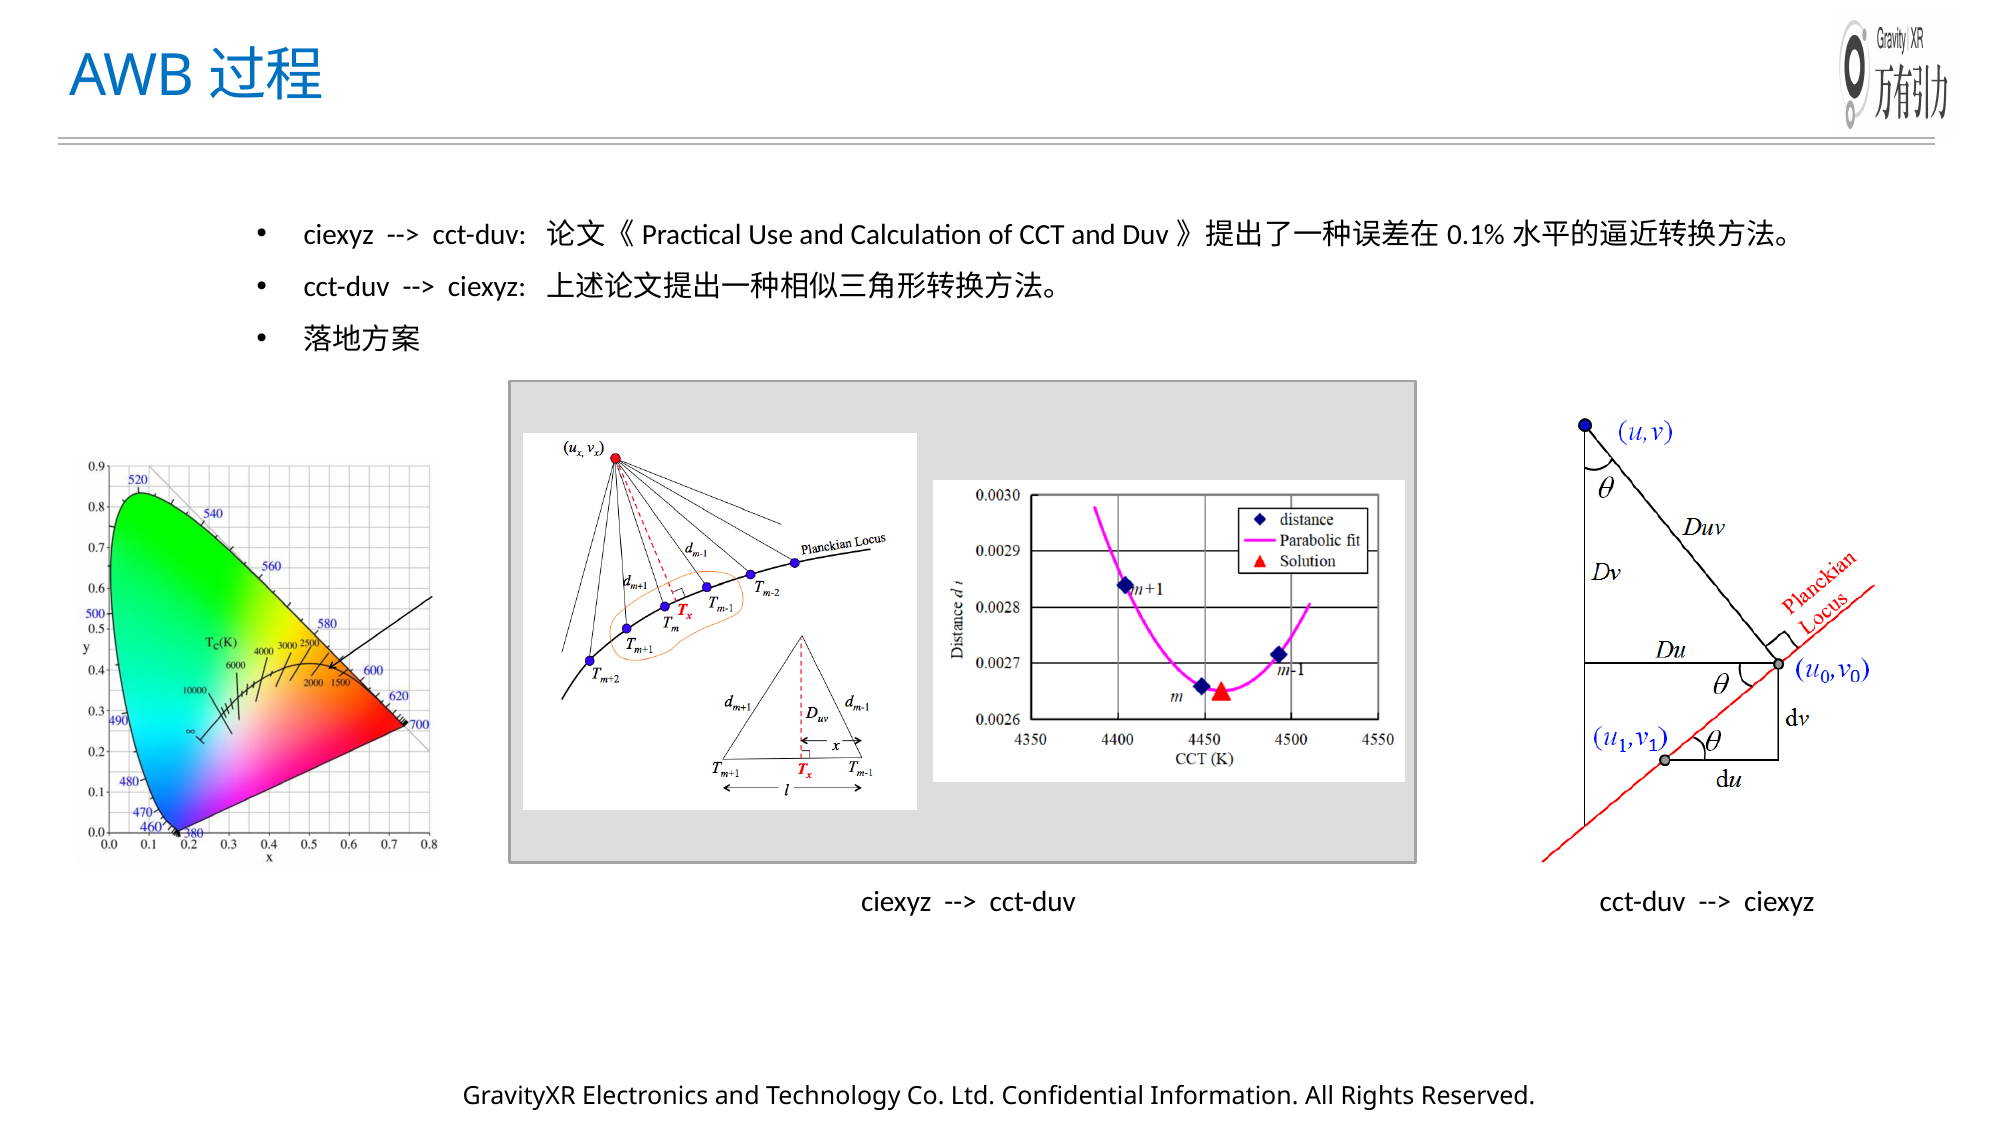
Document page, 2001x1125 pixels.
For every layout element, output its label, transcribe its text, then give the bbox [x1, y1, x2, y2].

picture [933, 479, 1406, 782]
text_box ciexyz --> cct-duv: 论文《Practical Use and Calculation of CCT and Duv》提出了一种误差在0.1%水平的逼近转换方法。 cct-duv --> ciexyz: 上述论文提出一种相似三角形转换方法。 落地方案 [241, 190, 1791, 471]
picture [1833, 8, 1957, 138]
picture [1512, 380, 1923, 876]
picture [77, 455, 442, 865]
text_box ciexyz --> cct-duv [846, 875, 1096, 939]
title AWB过程 [54, 27, 1580, 129]
text_box cct-duv --> ciexyz [1584, 884, 1835, 938]
picture [523, 433, 918, 811]
text_box [508, 471, 1417, 864]
